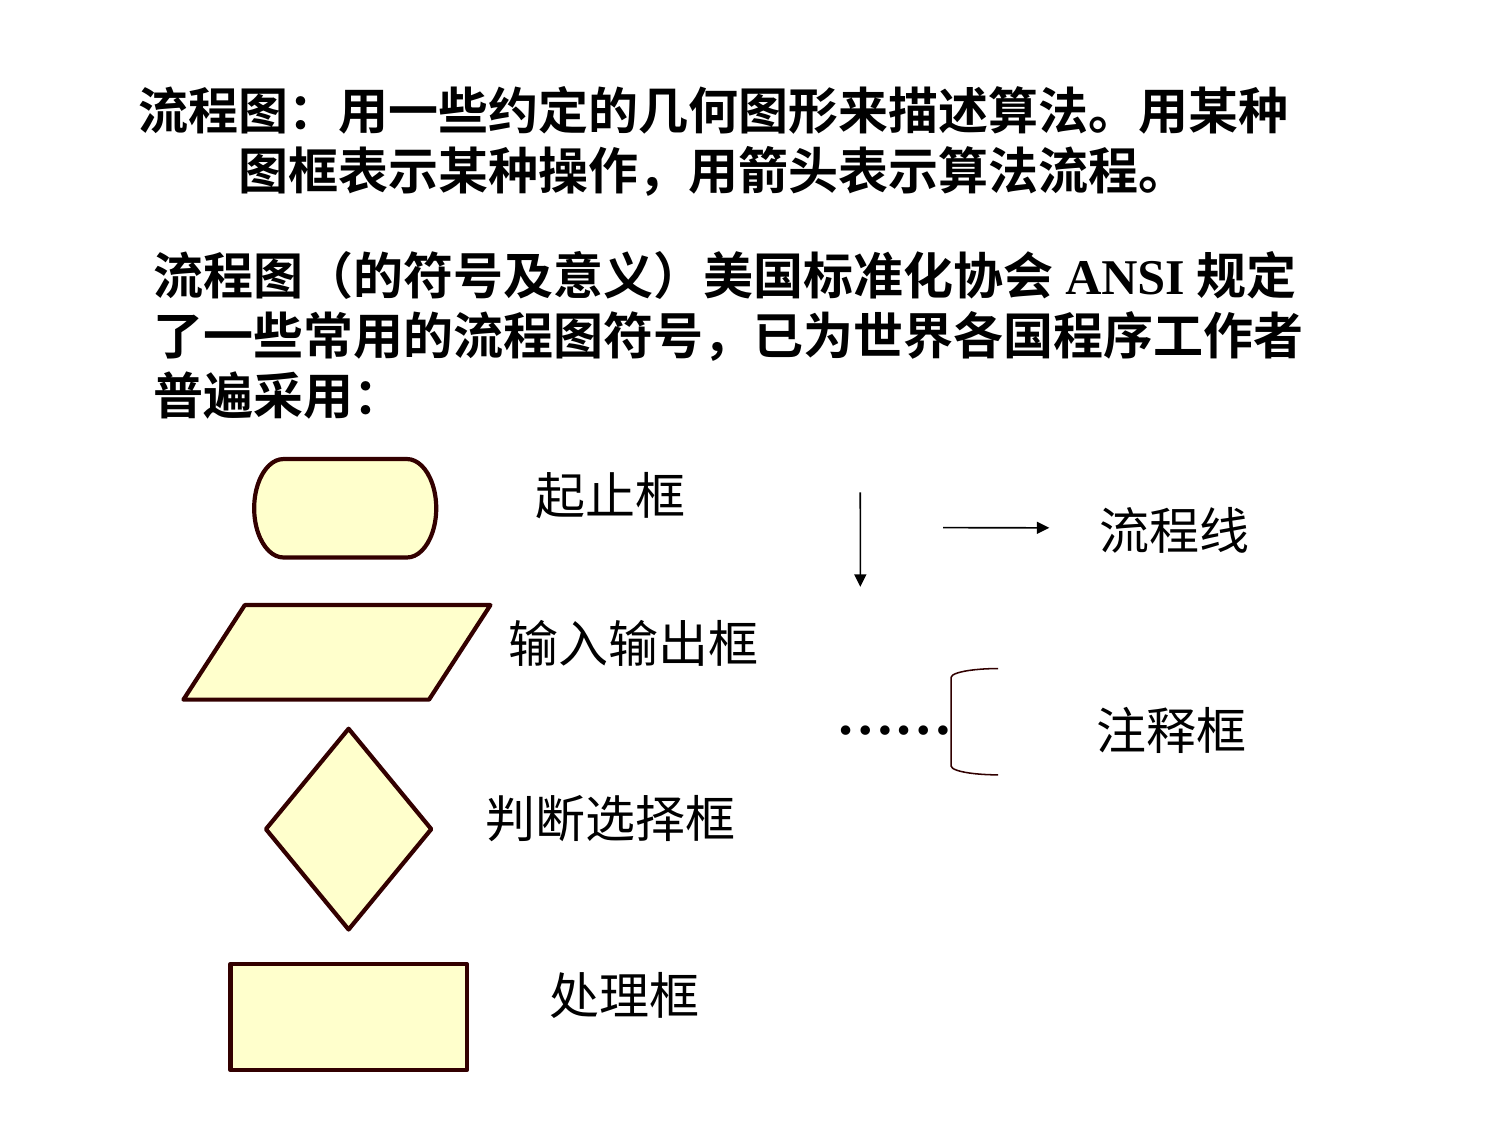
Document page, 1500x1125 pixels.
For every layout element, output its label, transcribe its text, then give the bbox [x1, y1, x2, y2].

text_box 判断选择框 [470, 780, 751, 855]
text_box [950, 667, 999, 776]
text_box [228, 962, 469, 1072]
text_box [181, 602, 493, 702]
text_box 流程图（的符号及意义）美国标准化协会ANSI规定了一些常用的流程图符号，已为世界各国程序工作者普遍采用： [149, 243, 1329, 427]
text_box [252, 456, 439, 560]
text_box [943, 521, 1050, 534]
text_box 起止框 [520, 457, 701, 532]
text_box 输入输出框 [493, 605, 774, 681]
text_box 流程线 [1084, 492, 1265, 567]
text_box 处理框 [534, 957, 715, 1033]
text_box [854, 492, 867, 587]
text_box 流程图：用一些约定的几何图形来描述算法。用某种图框表示某种操作，用箭头表示算法流程。 [133, 78, 1294, 202]
text_box 注释框 [1081, 692, 1262, 767]
text_box …… [821, 668, 968, 754]
text_box [264, 726, 433, 932]
